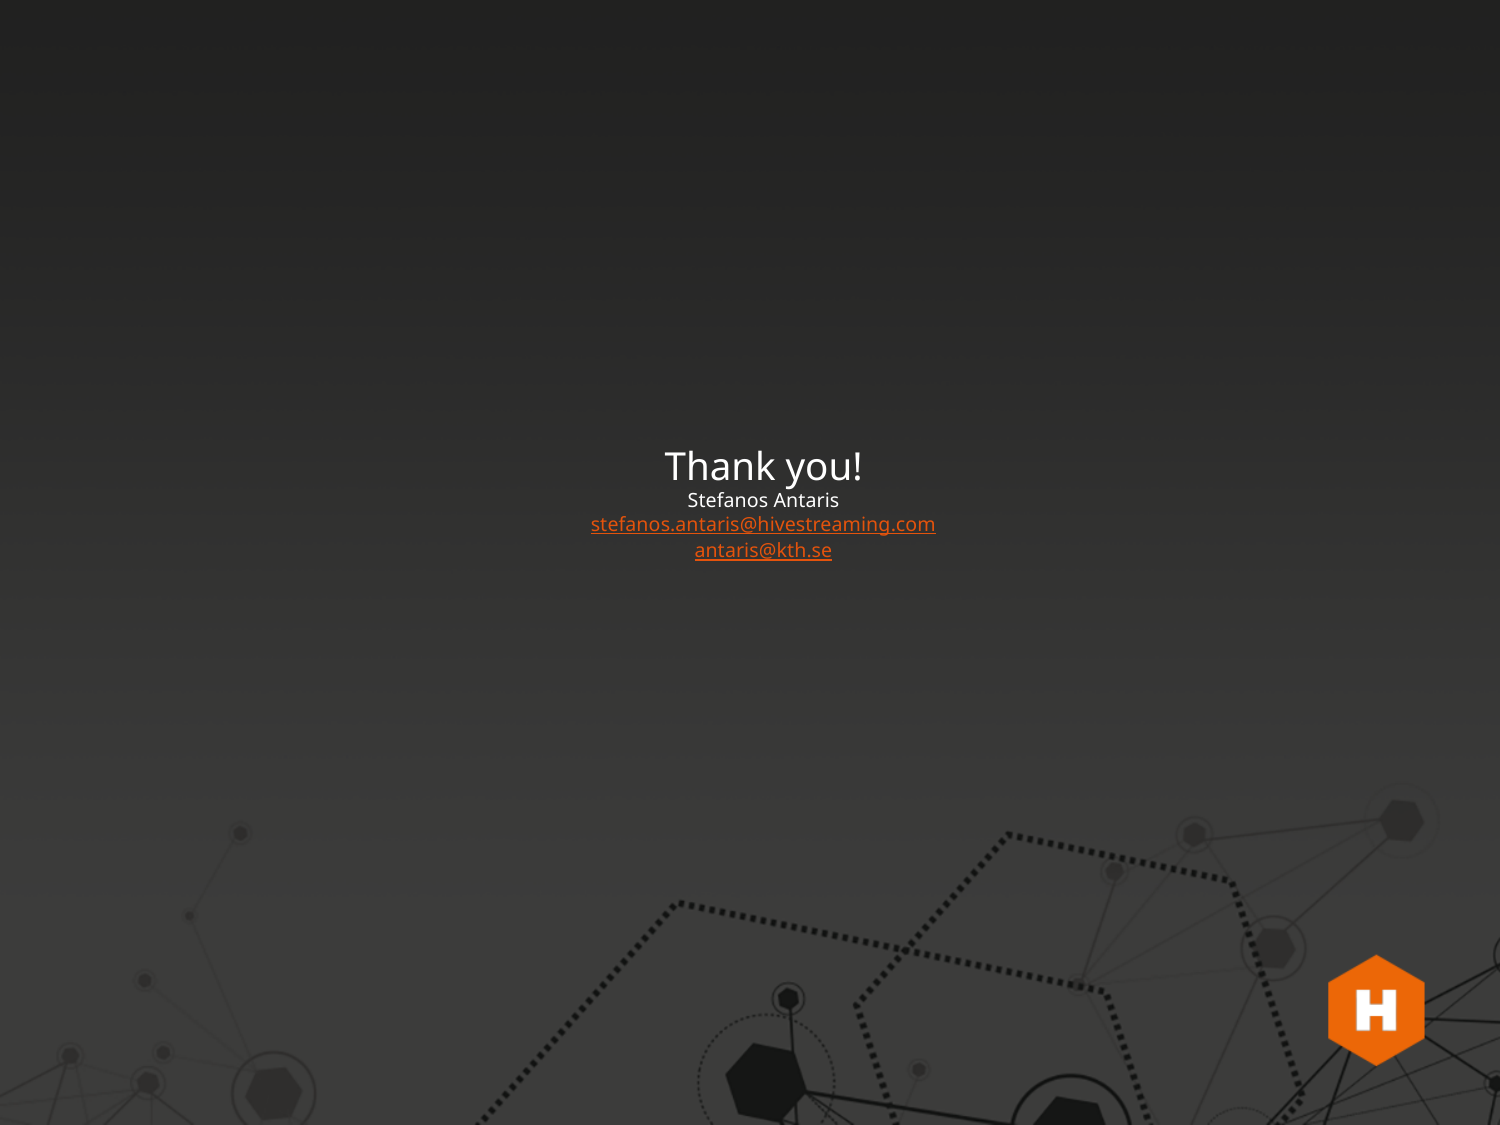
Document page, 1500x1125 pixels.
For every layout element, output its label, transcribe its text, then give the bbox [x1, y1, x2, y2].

picture [0, 0, 1500, 1125]
title Thank you! Stefanos Antaris stefanos.antaris@hivestreaming.com antaris@kth.se [88, 432, 1439, 621]
